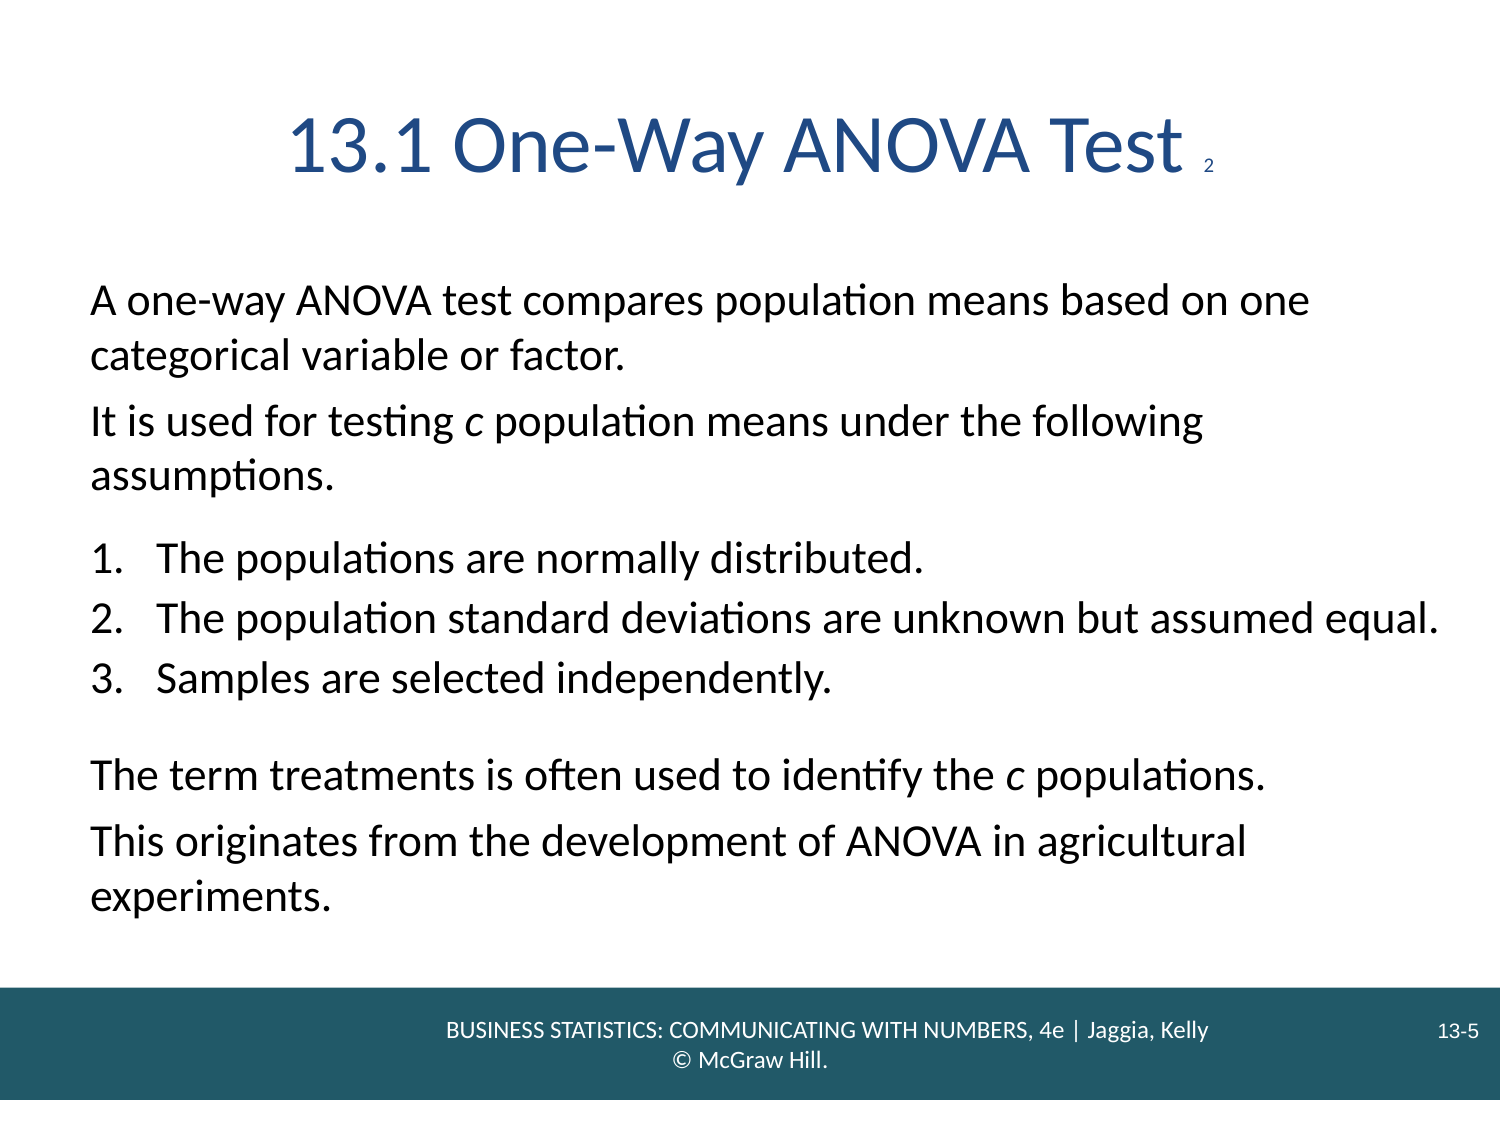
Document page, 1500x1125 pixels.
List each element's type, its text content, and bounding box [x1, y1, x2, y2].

list The populations are normally distributed. The population standard deviations are unknown but assumed equal. Samples are selected independently. [75, 526, 1463, 725]
list A one-way ANOVA test compares population means based on one categorical variable or factor. It is used for testing c population means under the following assumptions. [75, 262, 1425, 514]
list The term treatments is often used to identify the c populations. This originates from the development of ANOVA in agricultural experiments. [75, 737, 1425, 947]
title 13.1 One-Way ANOVA Test 2 [75, 45, 1425, 233]
